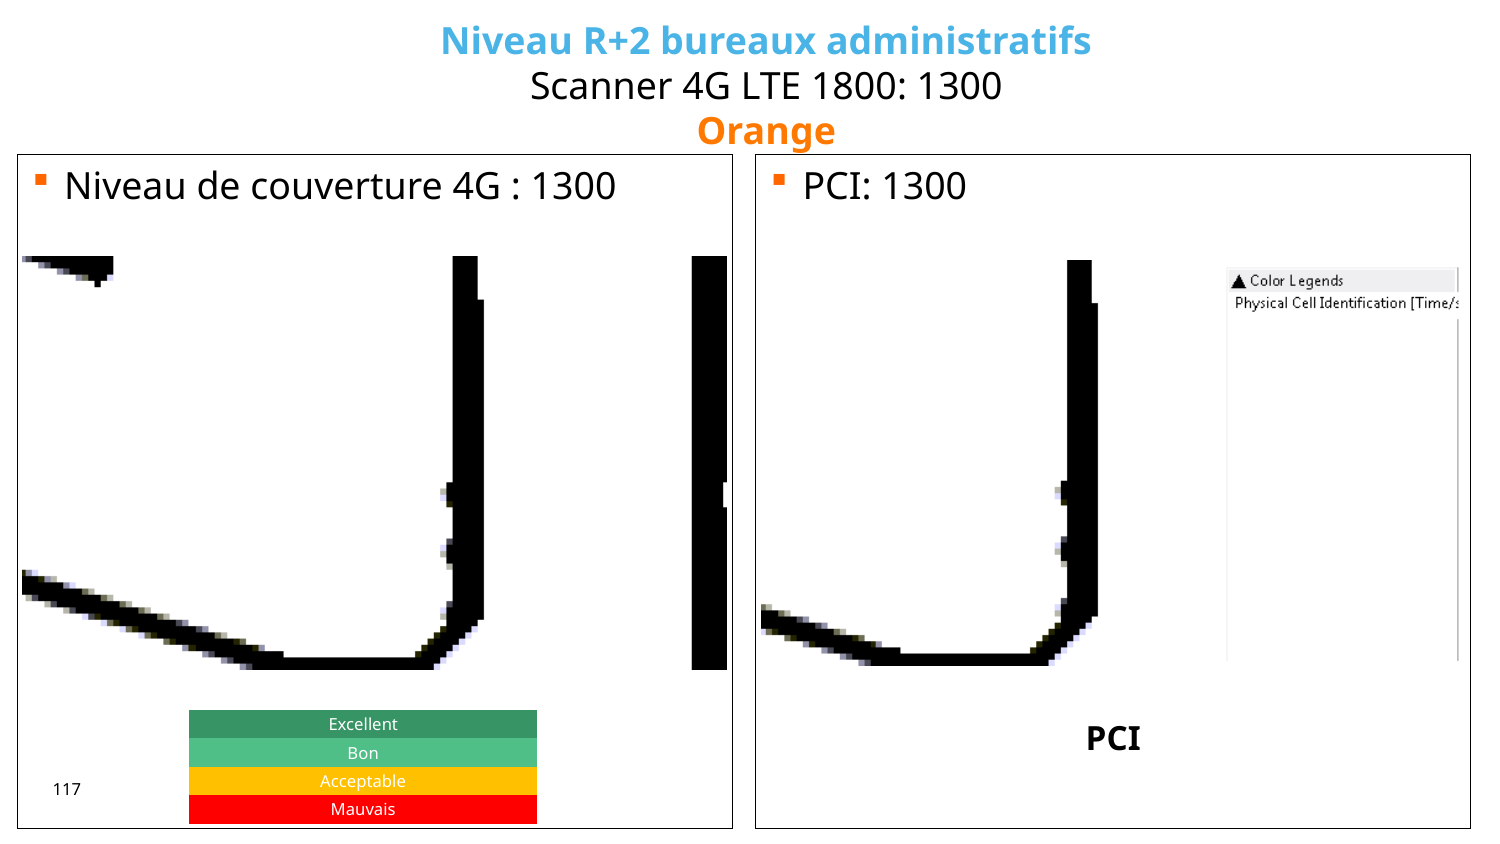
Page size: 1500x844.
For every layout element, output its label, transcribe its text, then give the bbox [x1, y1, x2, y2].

text_box Niveau de couverture 4G : 1300 [17, 551, 733, 829]
text_box Niveau de couverture 4G : 1300 [17, 154, 733, 293]
table_header Excellent [189, 710, 537, 738]
text_box PCI: 1300 PCI [755, 154, 1471, 829]
text_box Niveau R+2 bureaux administratifs Scanner 4G LTE 1800: 1300 Orange [187, 9, 1346, 125]
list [761, 260, 1466, 667]
table_cell Acceptable [189, 767, 537, 795]
table_cell Mauvais [189, 795, 537, 824]
text_box [732, 293, 756, 551]
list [22, 256, 727, 671]
table_cell Bon [189, 738, 537, 767]
